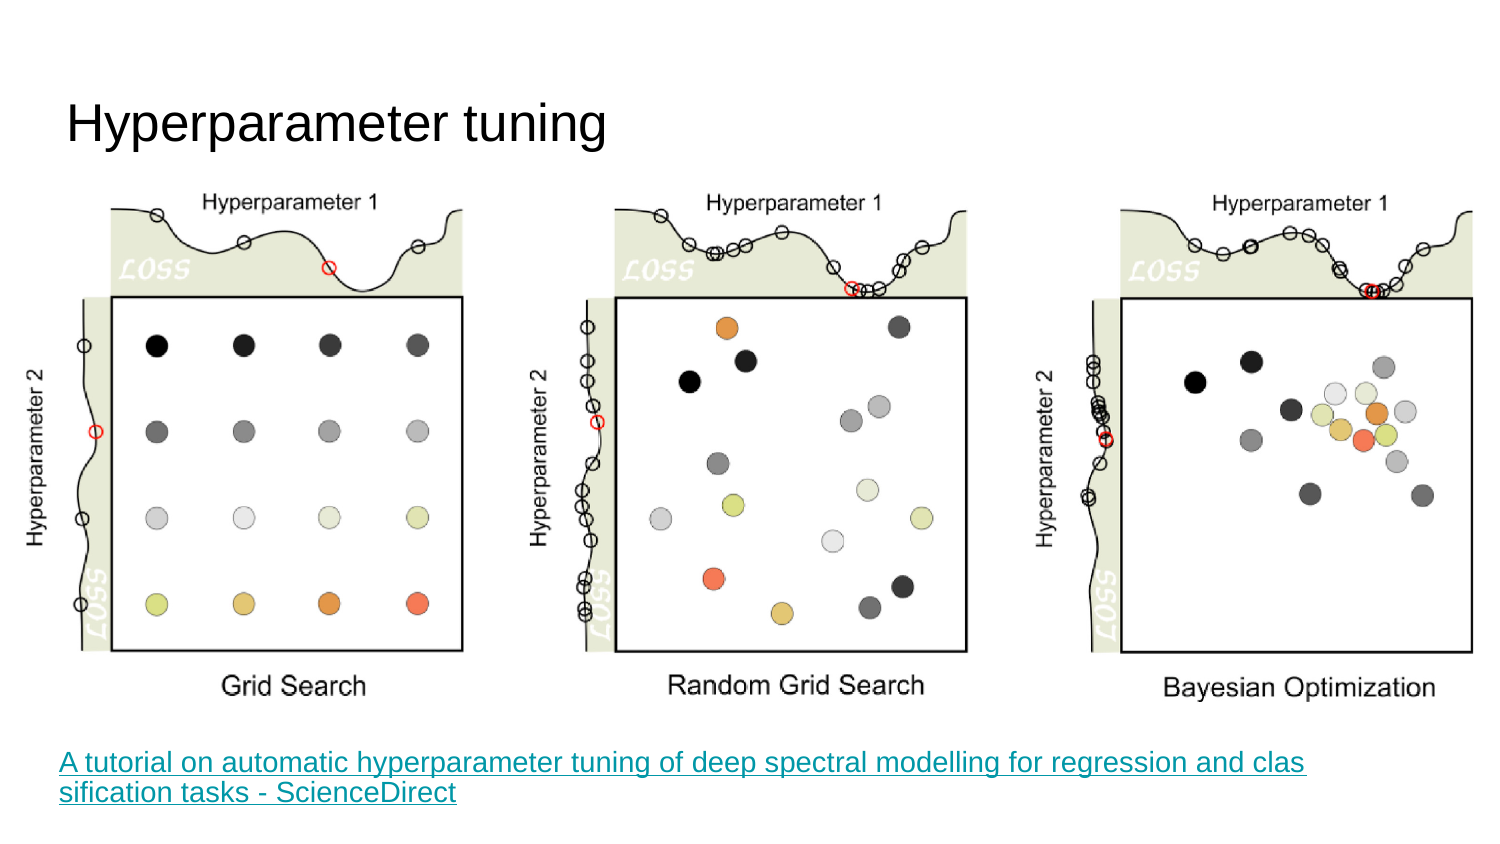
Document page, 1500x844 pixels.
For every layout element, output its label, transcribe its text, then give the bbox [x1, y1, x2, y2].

text_box A tutorial on automatic hyperparameter tuning of deep spectral modelling for regression and classification tasks - ScienceDirect [43, 728, 1331, 829]
title Hyperparameter tuning [51, 72, 1449, 167]
picture [24, 191, 1476, 704]
